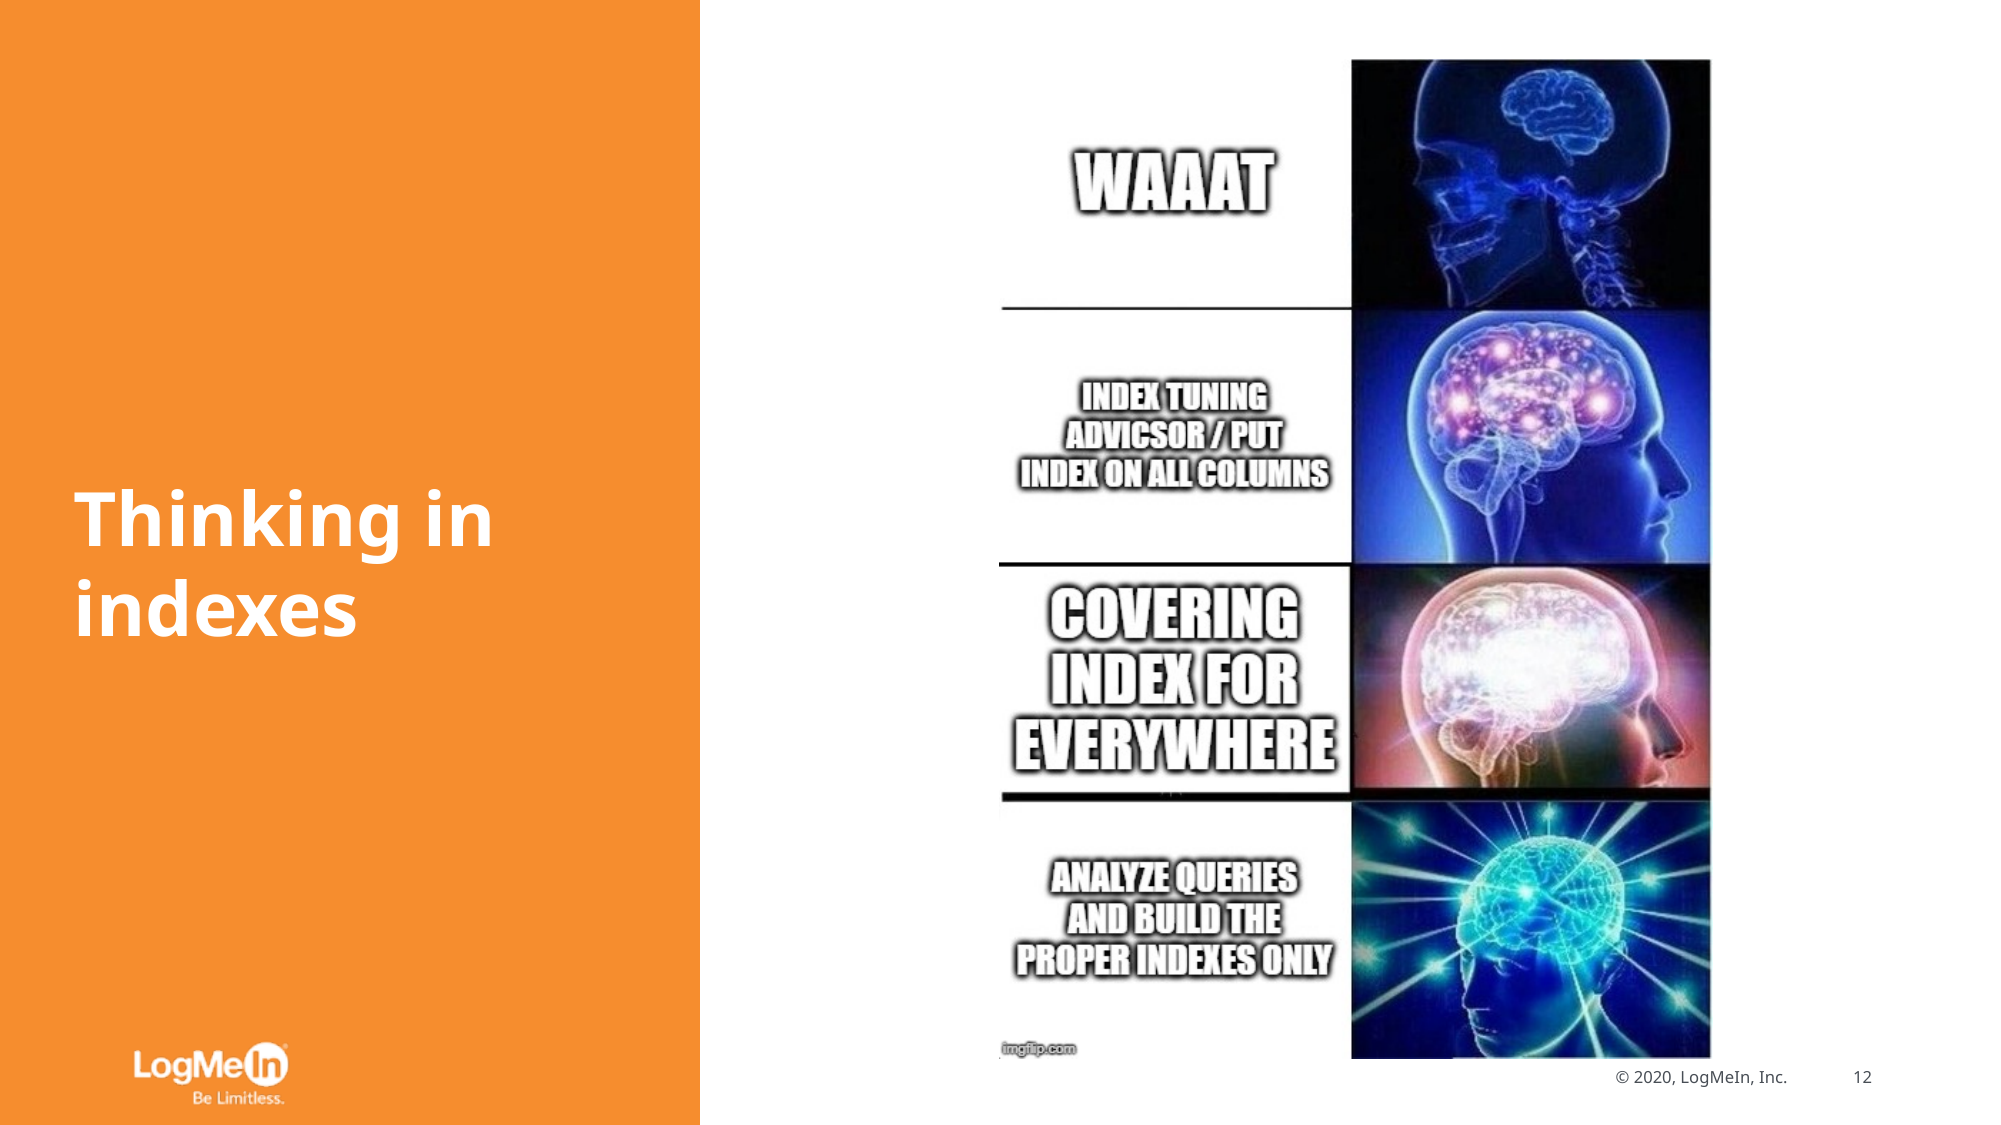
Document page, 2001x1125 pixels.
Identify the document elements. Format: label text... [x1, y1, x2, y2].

title Thinking in indexes [58, 59, 671, 1063]
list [999, 59, 1713, 1059]
picture [124, 1063, 300, 1109]
